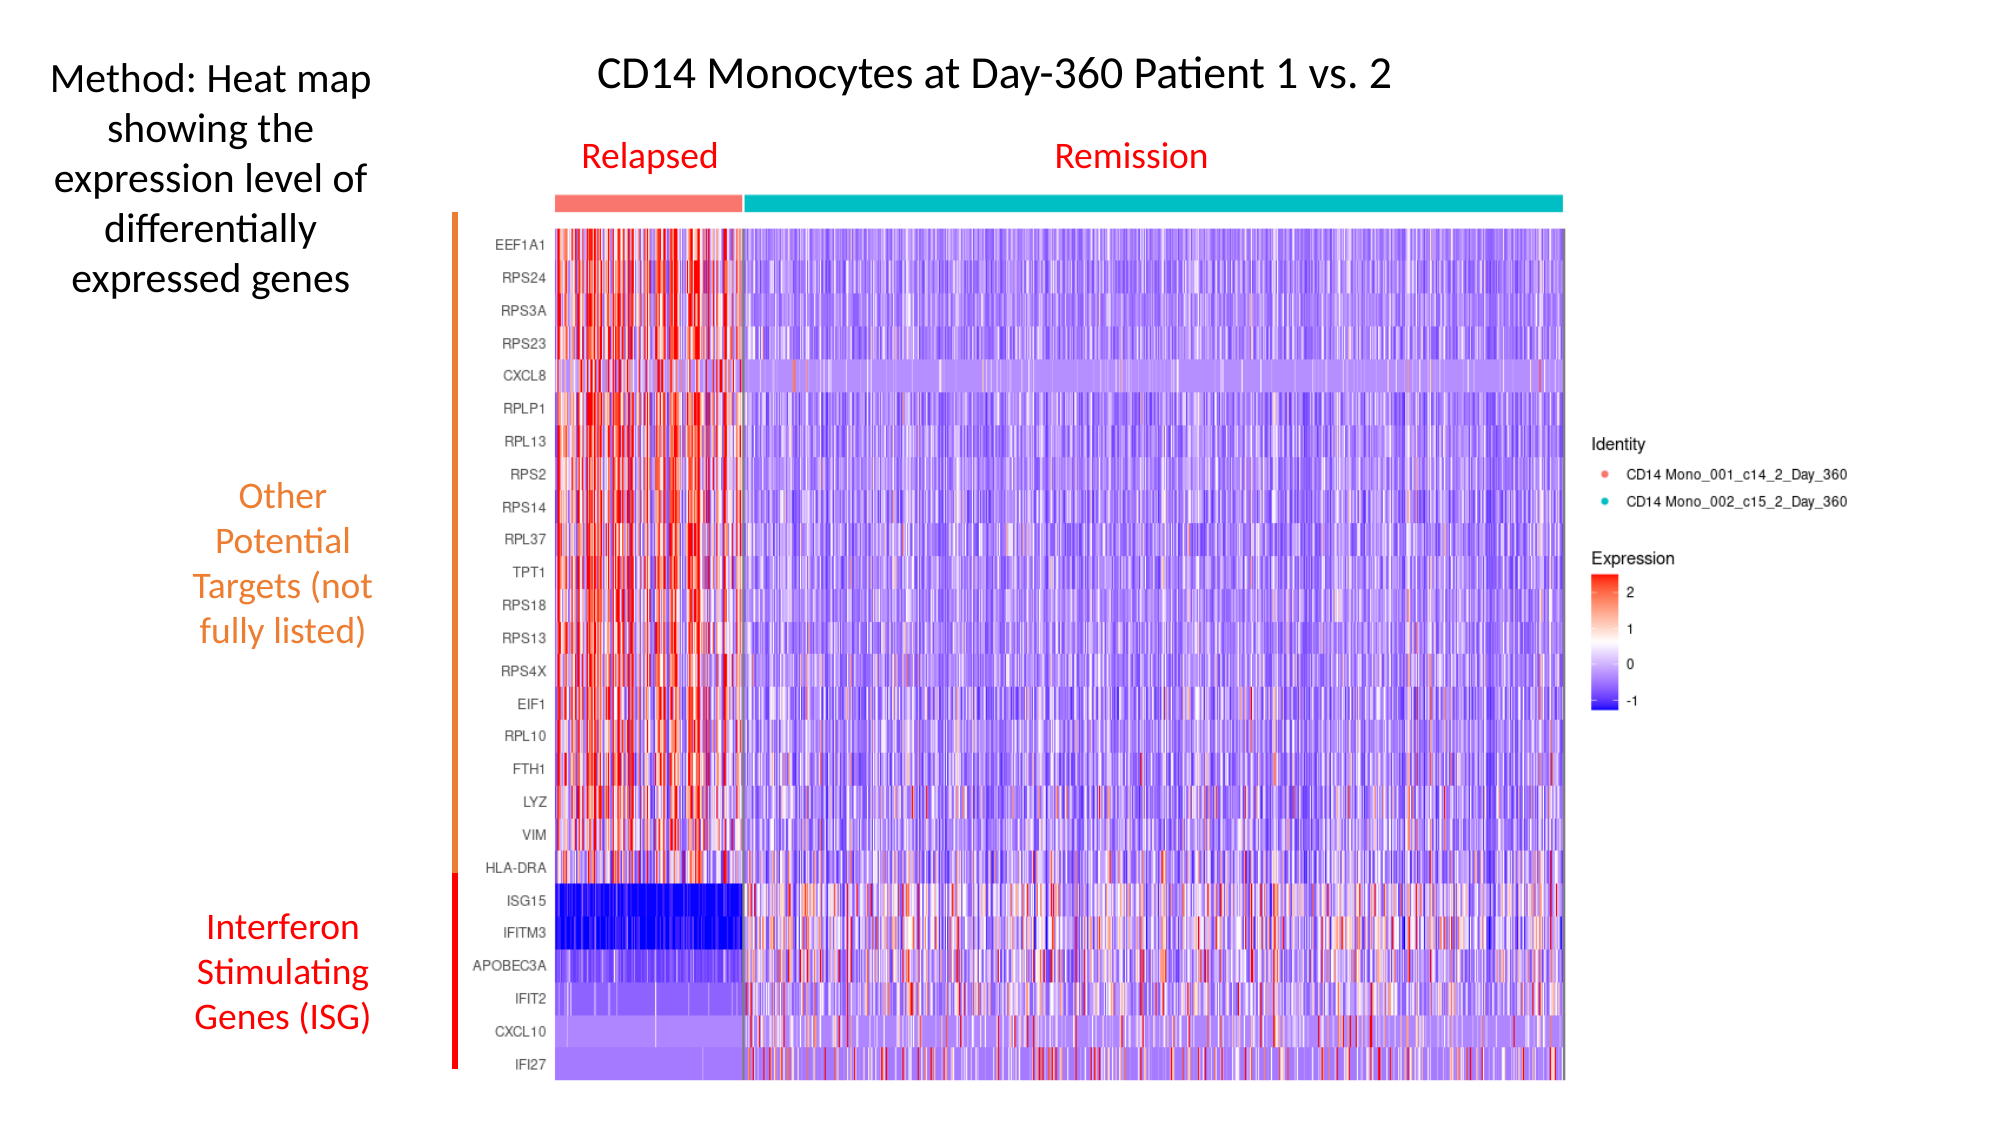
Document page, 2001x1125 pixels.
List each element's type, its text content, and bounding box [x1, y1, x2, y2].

text_box Other Potential Targets (not fully listed) [161, 463, 405, 659]
text_box Relapsed [566, 123, 809, 184]
text_box Method: Heat map showing the expression level of differentially expressed genes [17, 43, 405, 309]
text_box CD14 Monocytes at Day-360 Patient 1 vs. 2 [579, 35, 1421, 106]
text_box Remission [1039, 123, 1283, 184]
text_box Interferon Stimulating Genes (ISG) [161, 894, 405, 1045]
picture [455, 184, 1868, 1125]
